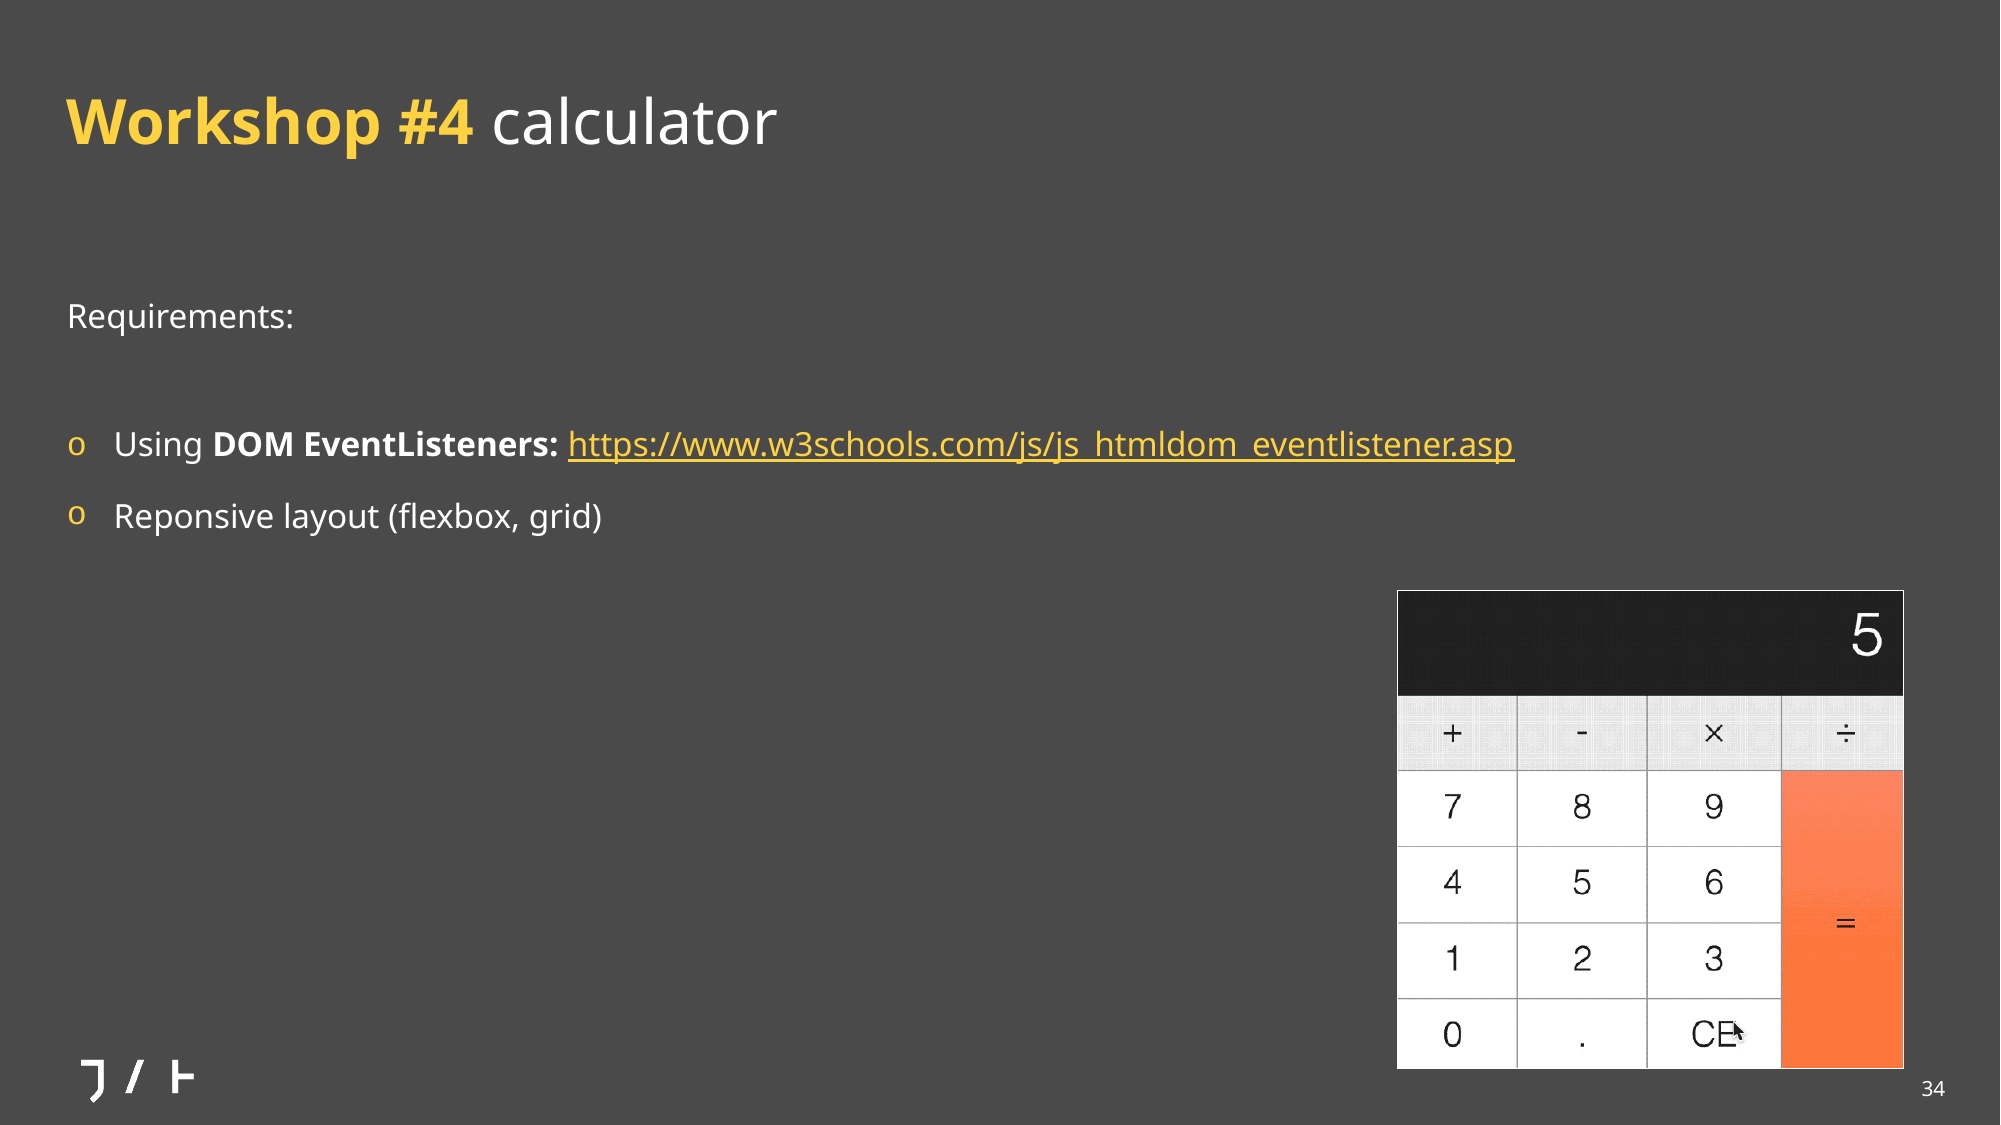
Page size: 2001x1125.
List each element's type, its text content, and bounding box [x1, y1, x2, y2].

picture [66, 1041, 205, 1115]
list Requirements: Using DOM EventListeners: https://www.w3schools.com/js/js_htmldom_eventlistener.asp Reponsive layout (flexbox, grid) [66, 261, 1904, 995]
title Workshop #4 calculator [66, 55, 1904, 157]
picture [1397, 590, 1904, 1069]
slide_number 34 [1903, 1070, 1963, 1110]
